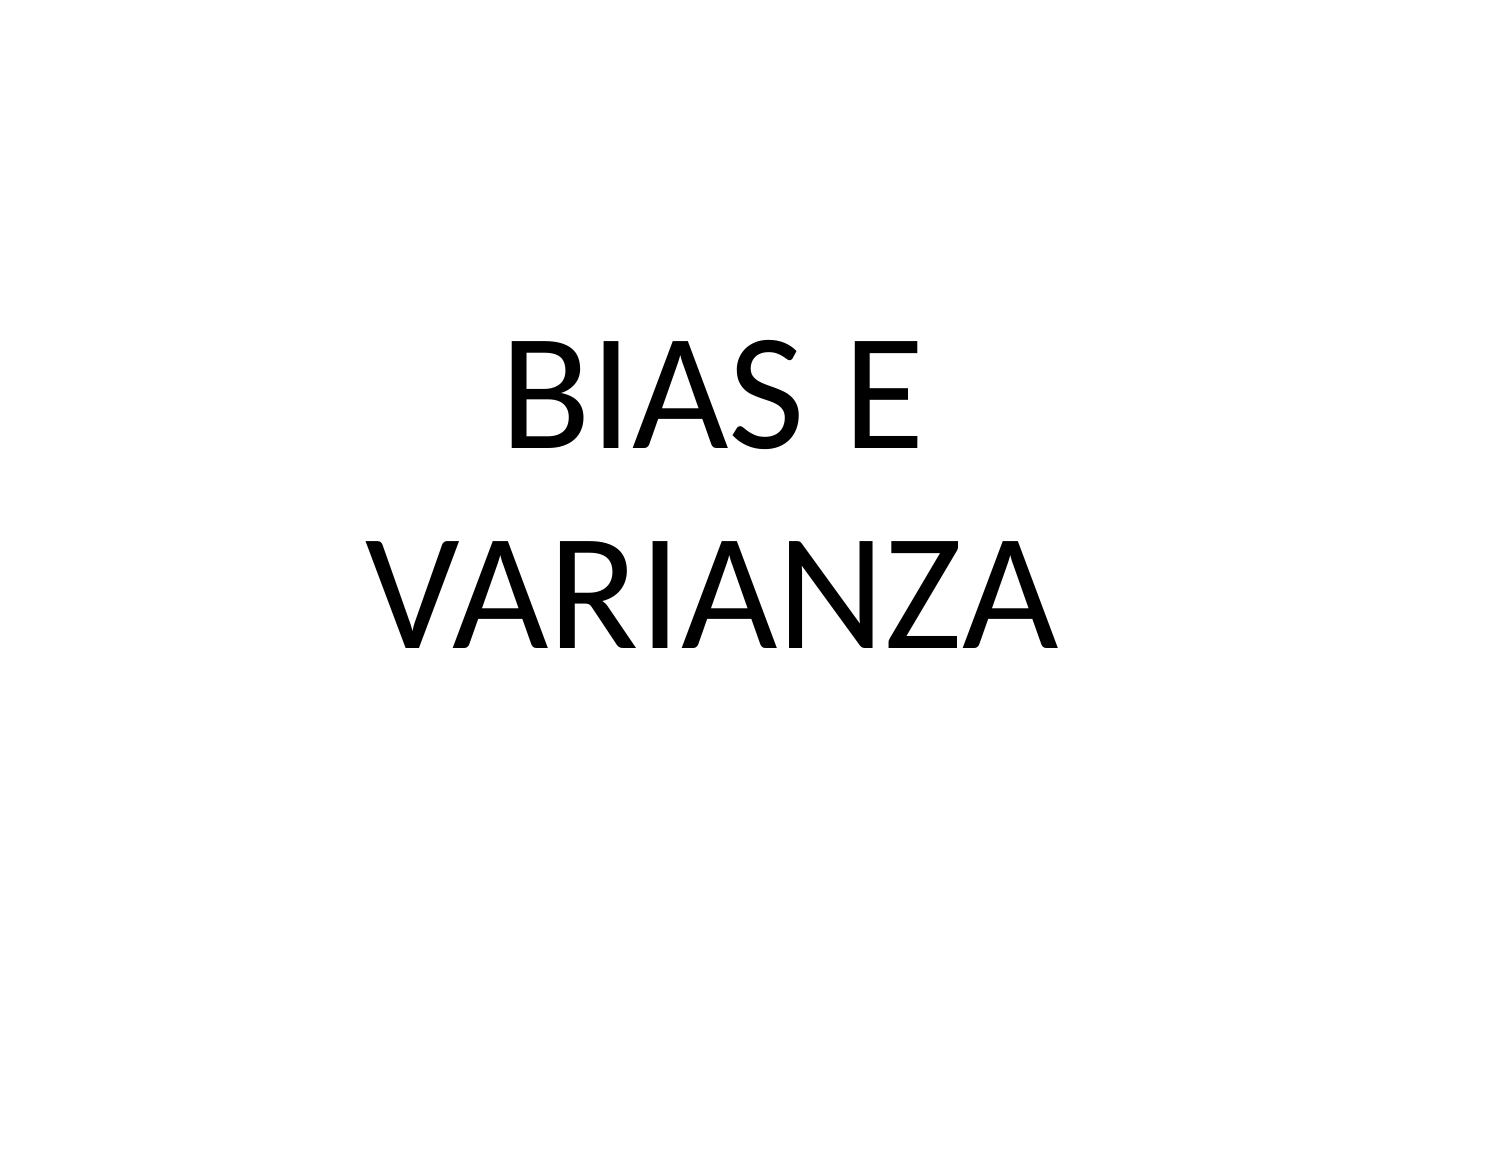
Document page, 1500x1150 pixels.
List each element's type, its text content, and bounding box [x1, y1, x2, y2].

text_box BIAS E VARIANZA [275, 274, 1150, 690]
